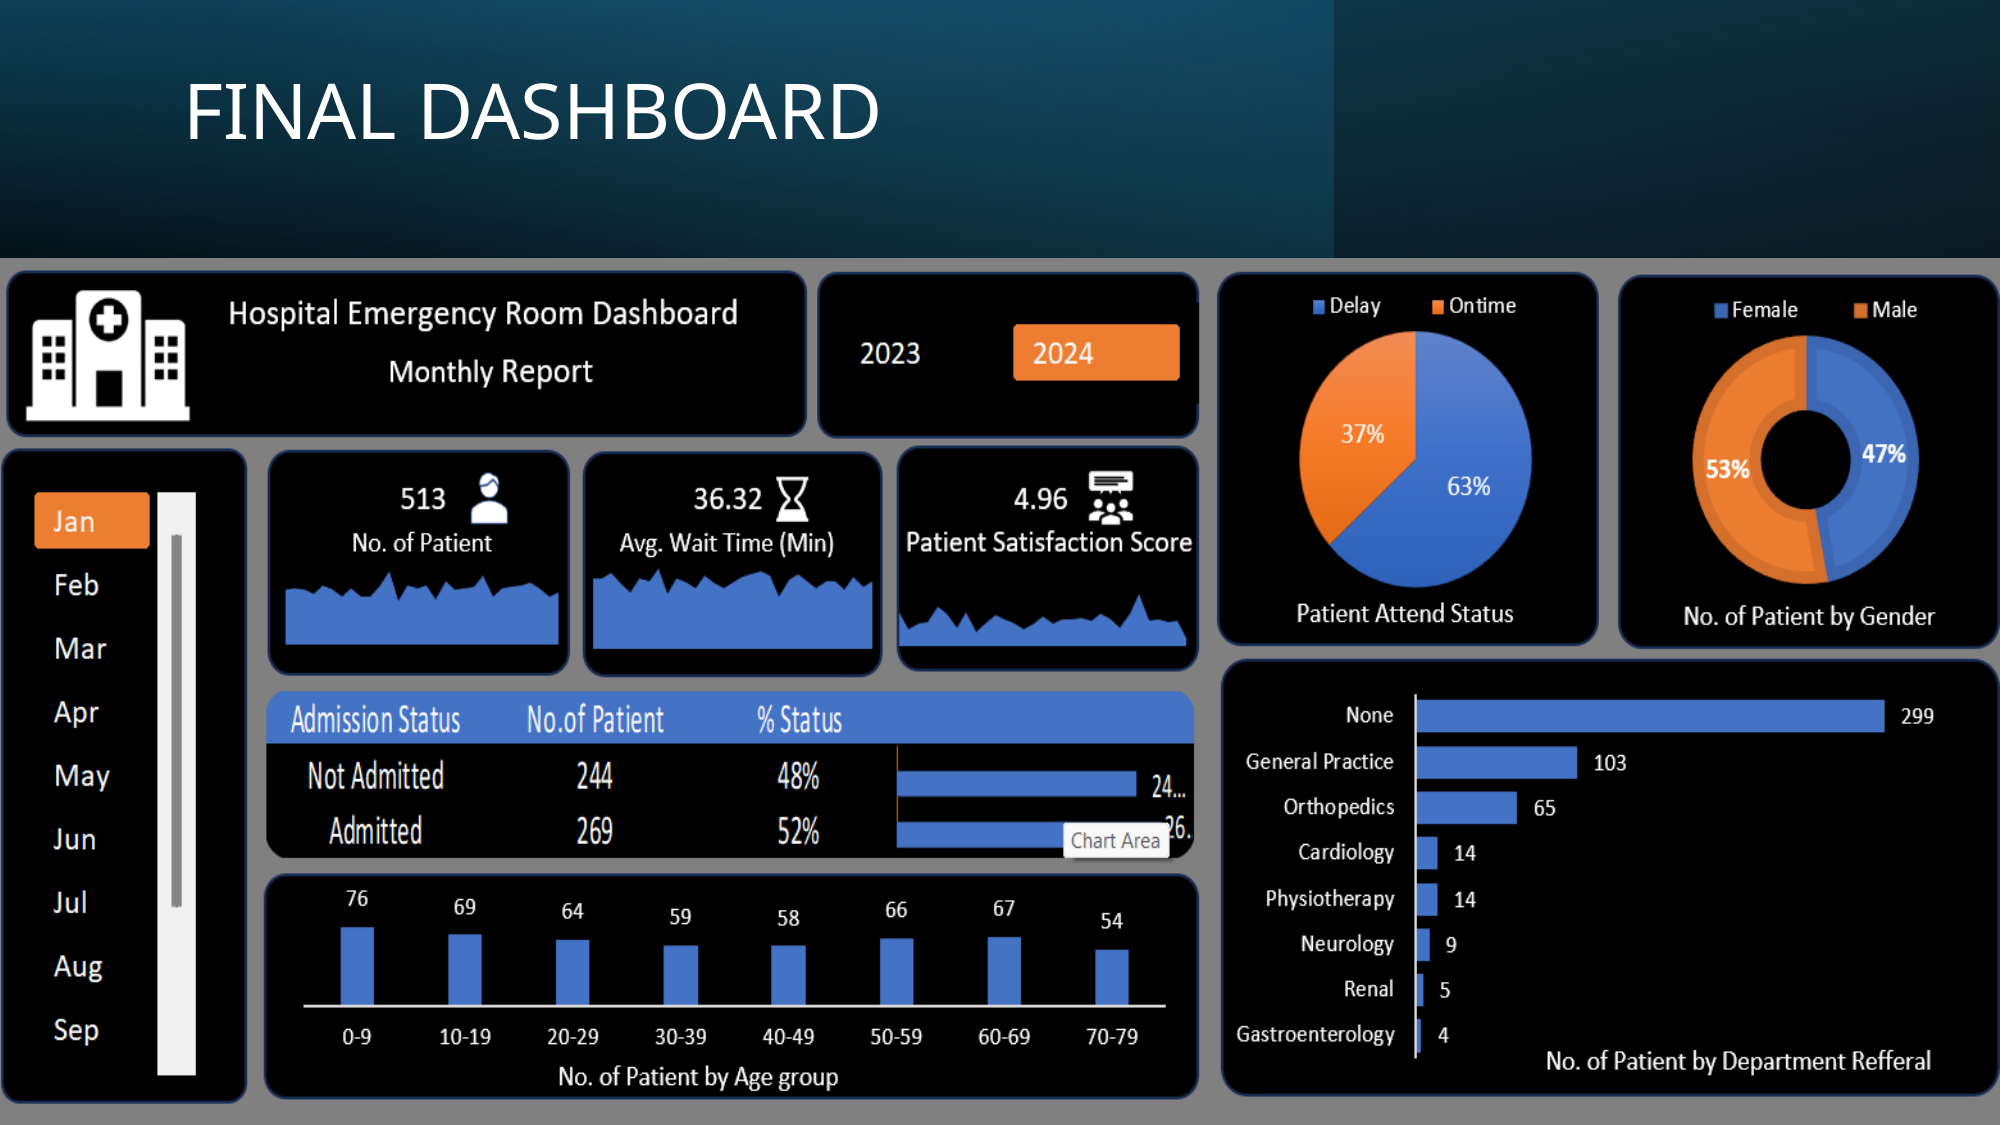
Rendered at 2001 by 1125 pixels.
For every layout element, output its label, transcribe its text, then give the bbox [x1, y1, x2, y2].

text_box [0, 0, 2000, 257]
picture [0, 257, 2000, 1125]
title FINAL DASHBOARD [168, 19, 1917, 210]
